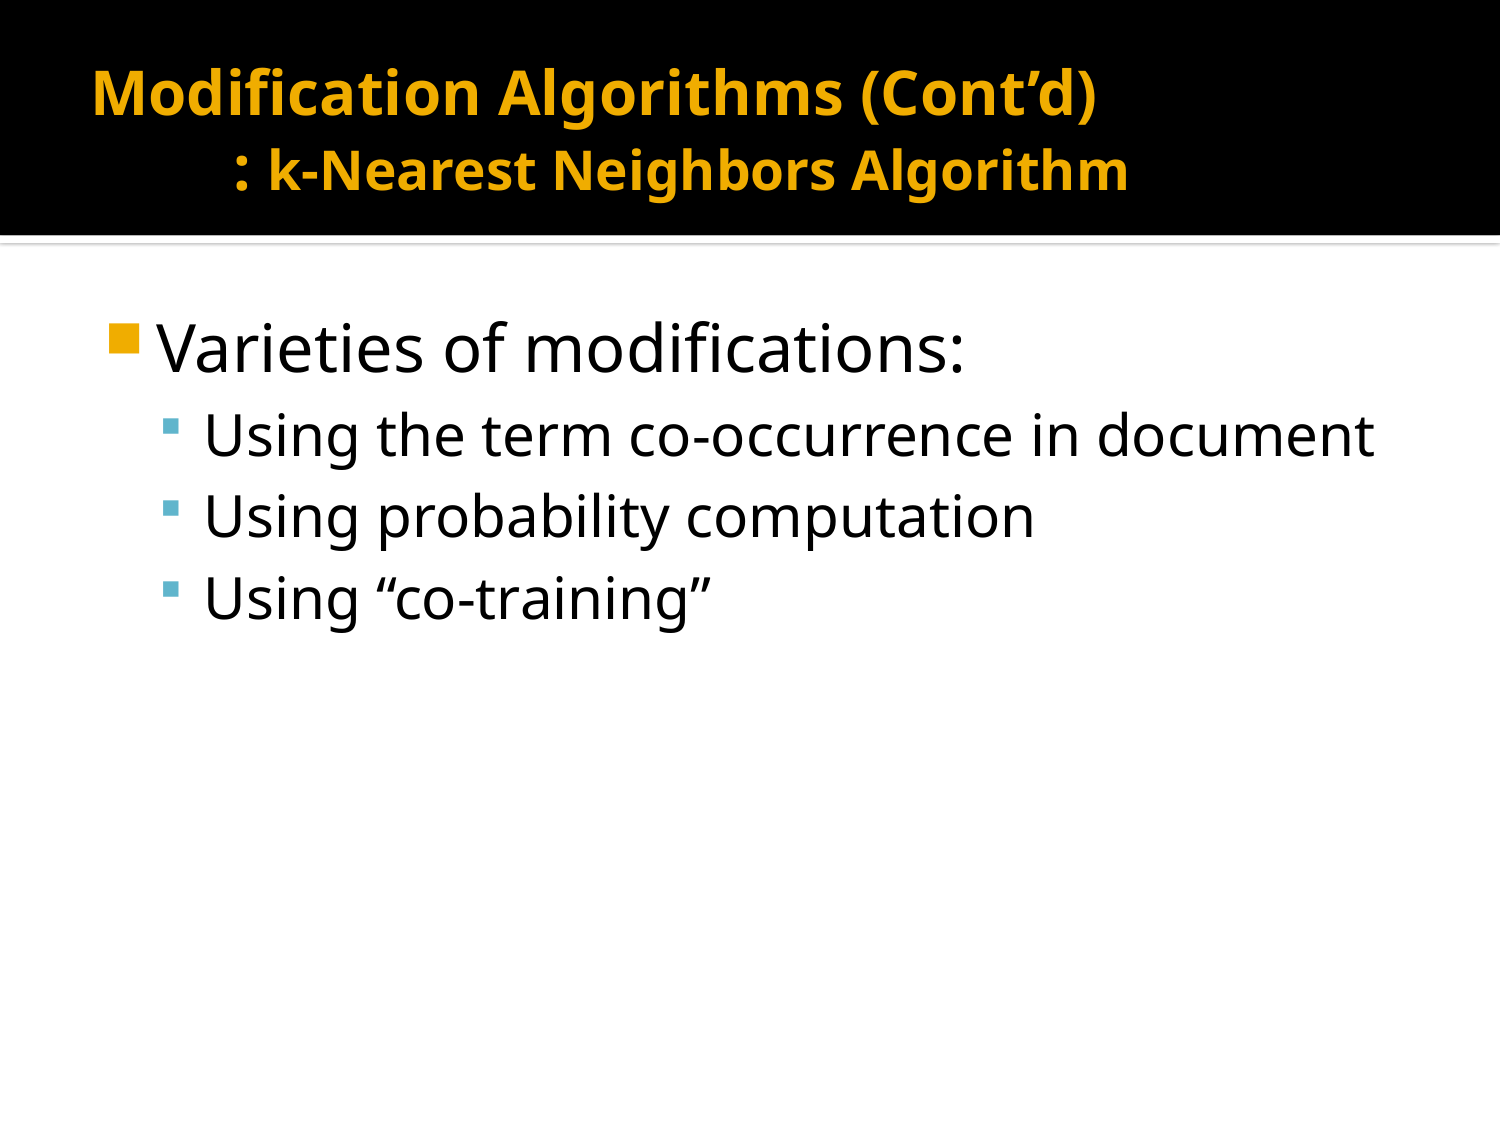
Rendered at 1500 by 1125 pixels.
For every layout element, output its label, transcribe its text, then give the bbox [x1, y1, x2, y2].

title Modification Algorithms (Cont’d) : k-Nearest Neighbors Algorithm [75, 25, 1425, 231]
list Varieties of modifications: Using the term co-occurrence in document Using probability computation Using “co-training” [75, 291, 1425, 1050]
